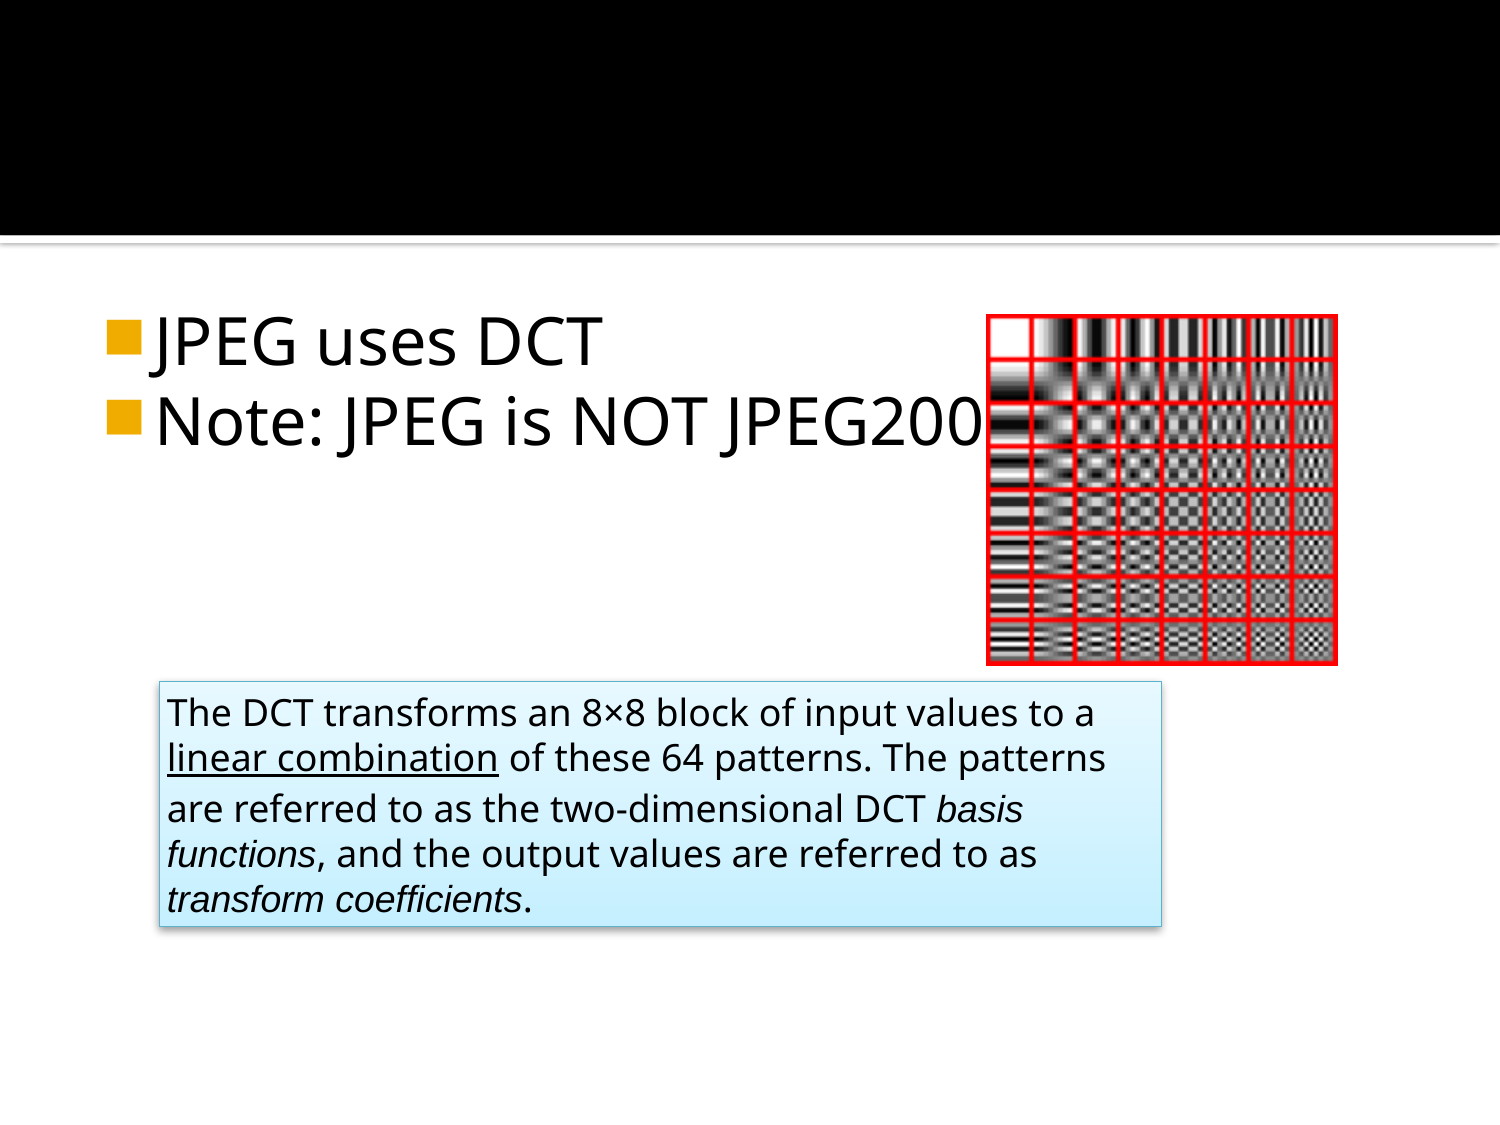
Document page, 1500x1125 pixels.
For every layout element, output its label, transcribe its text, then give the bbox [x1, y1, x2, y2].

picture [985, 314, 1338, 667]
list JPEG uses DCT Note: JPEG is NOT JPEG2000 [74, 290, 1426, 1051]
text_box The DCT transforms an 8×8 block of input values to a linear combination of these 64 patterns. The patterns are referred to as the two-dimensional DCT basis functions, and the output values are referred to as transform coefficients. [159, 681, 1162, 927]
